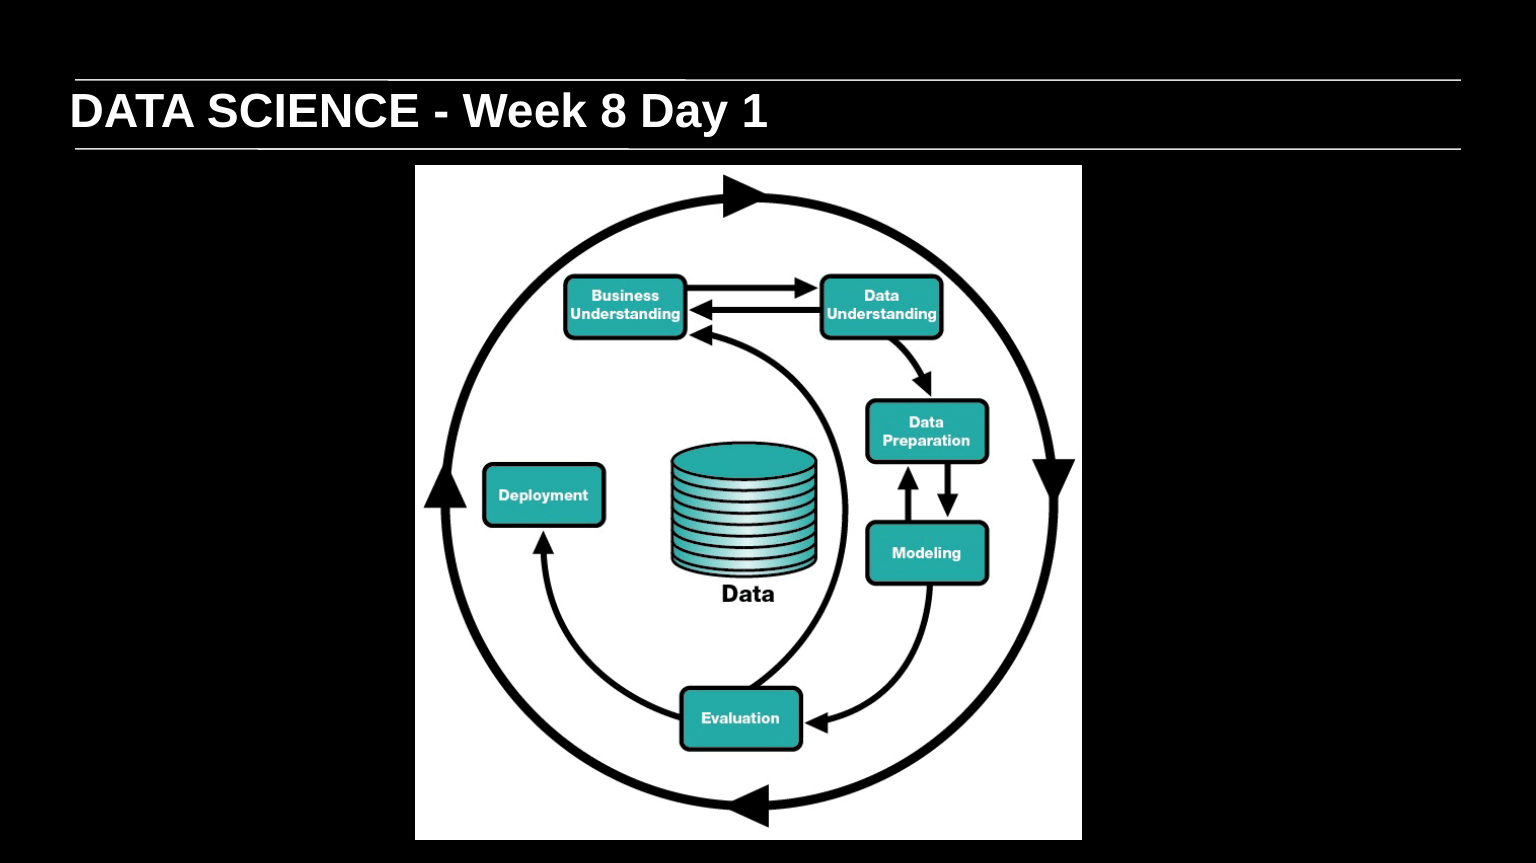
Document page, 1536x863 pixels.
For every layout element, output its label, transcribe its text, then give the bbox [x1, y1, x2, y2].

picture [414, 165, 1082, 840]
list DATA SCIENCE - Week 8 Day 1 [60, 80, 1112, 184]
